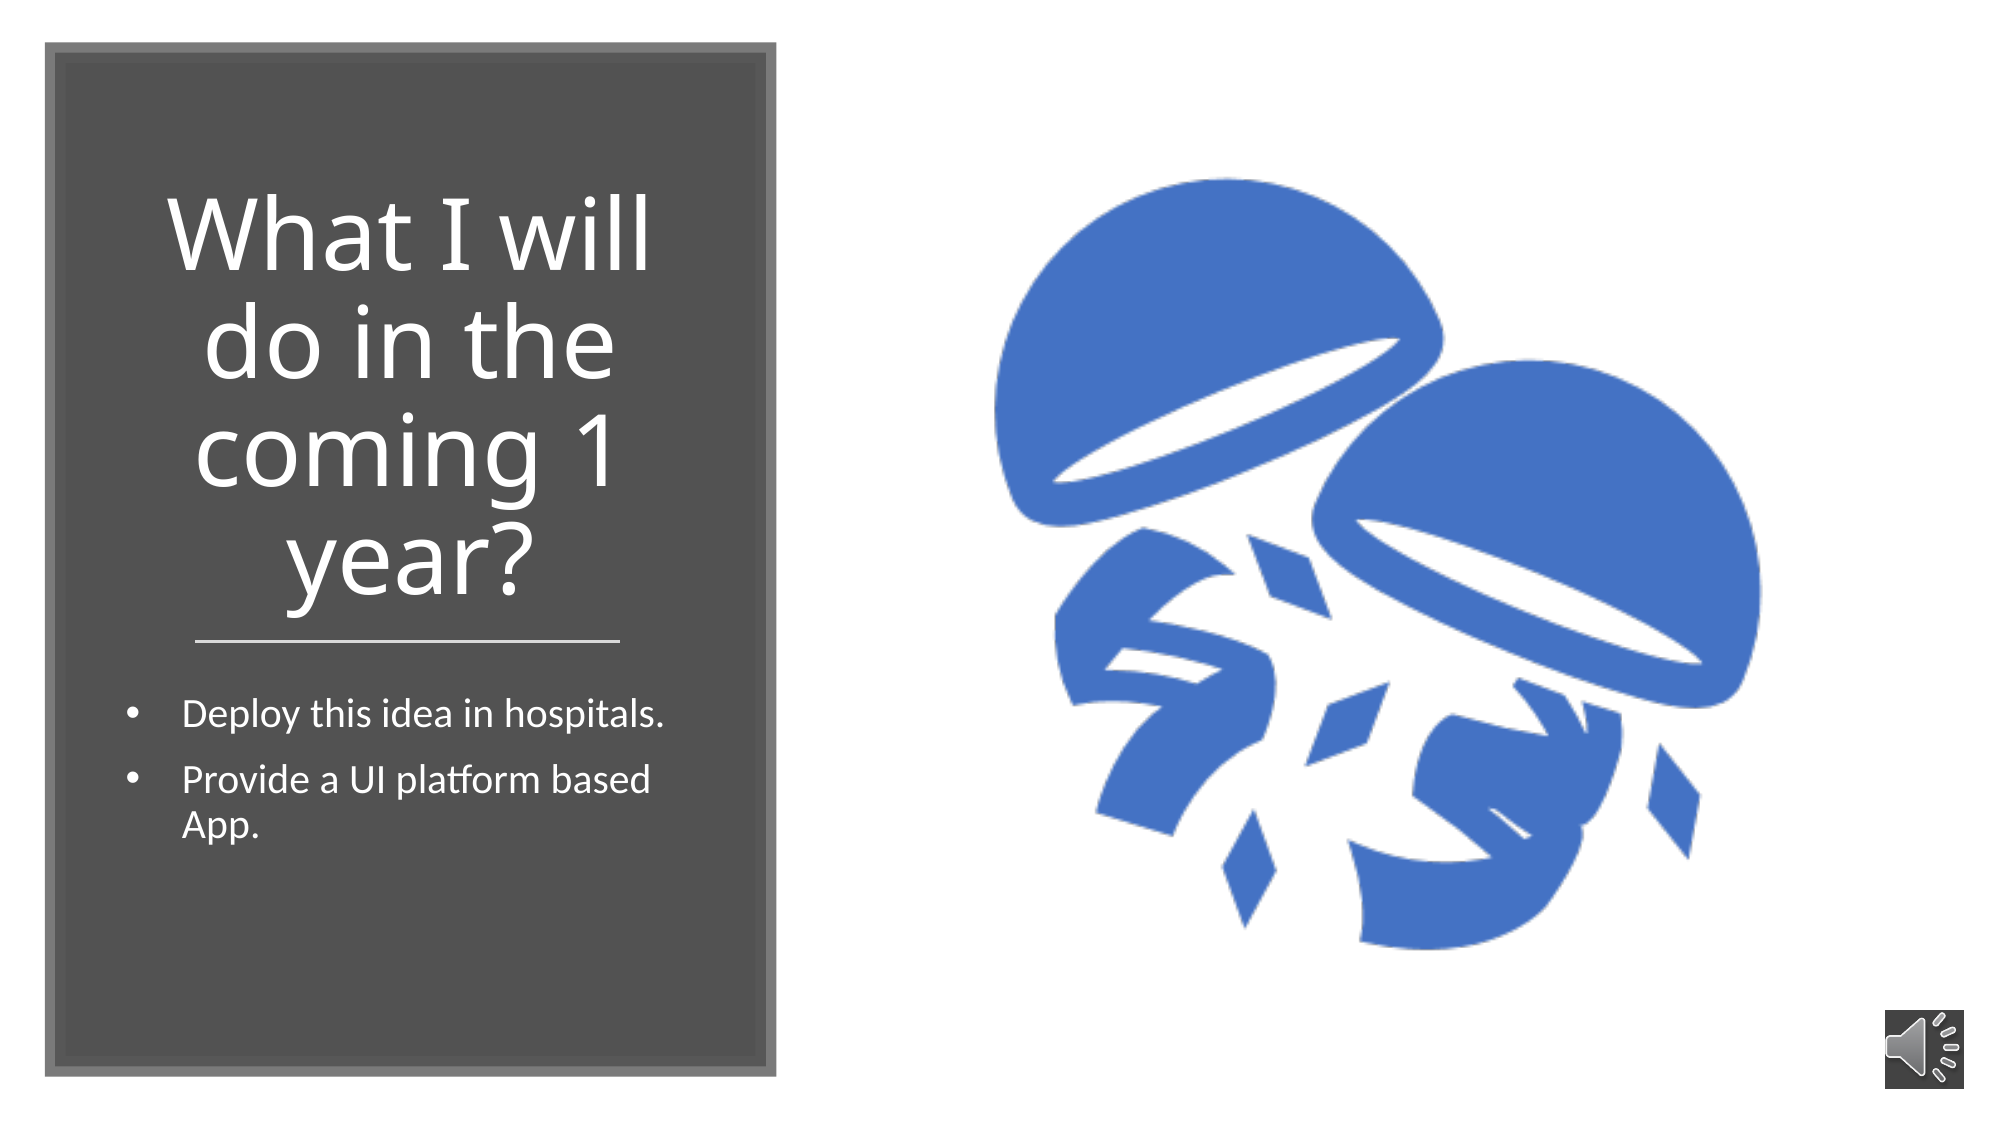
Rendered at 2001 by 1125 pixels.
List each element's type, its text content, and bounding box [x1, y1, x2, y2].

picture [1884, 1009, 1965, 1090]
text_box [54, 52, 767, 1067]
picture [900, 80, 1866, 1046]
title What I will do in the coming 1 year? [110, 149, 711, 624]
subtitle Deploy this idea in hospitals. Provide a UI platform based App. [110, 684, 711, 935]
